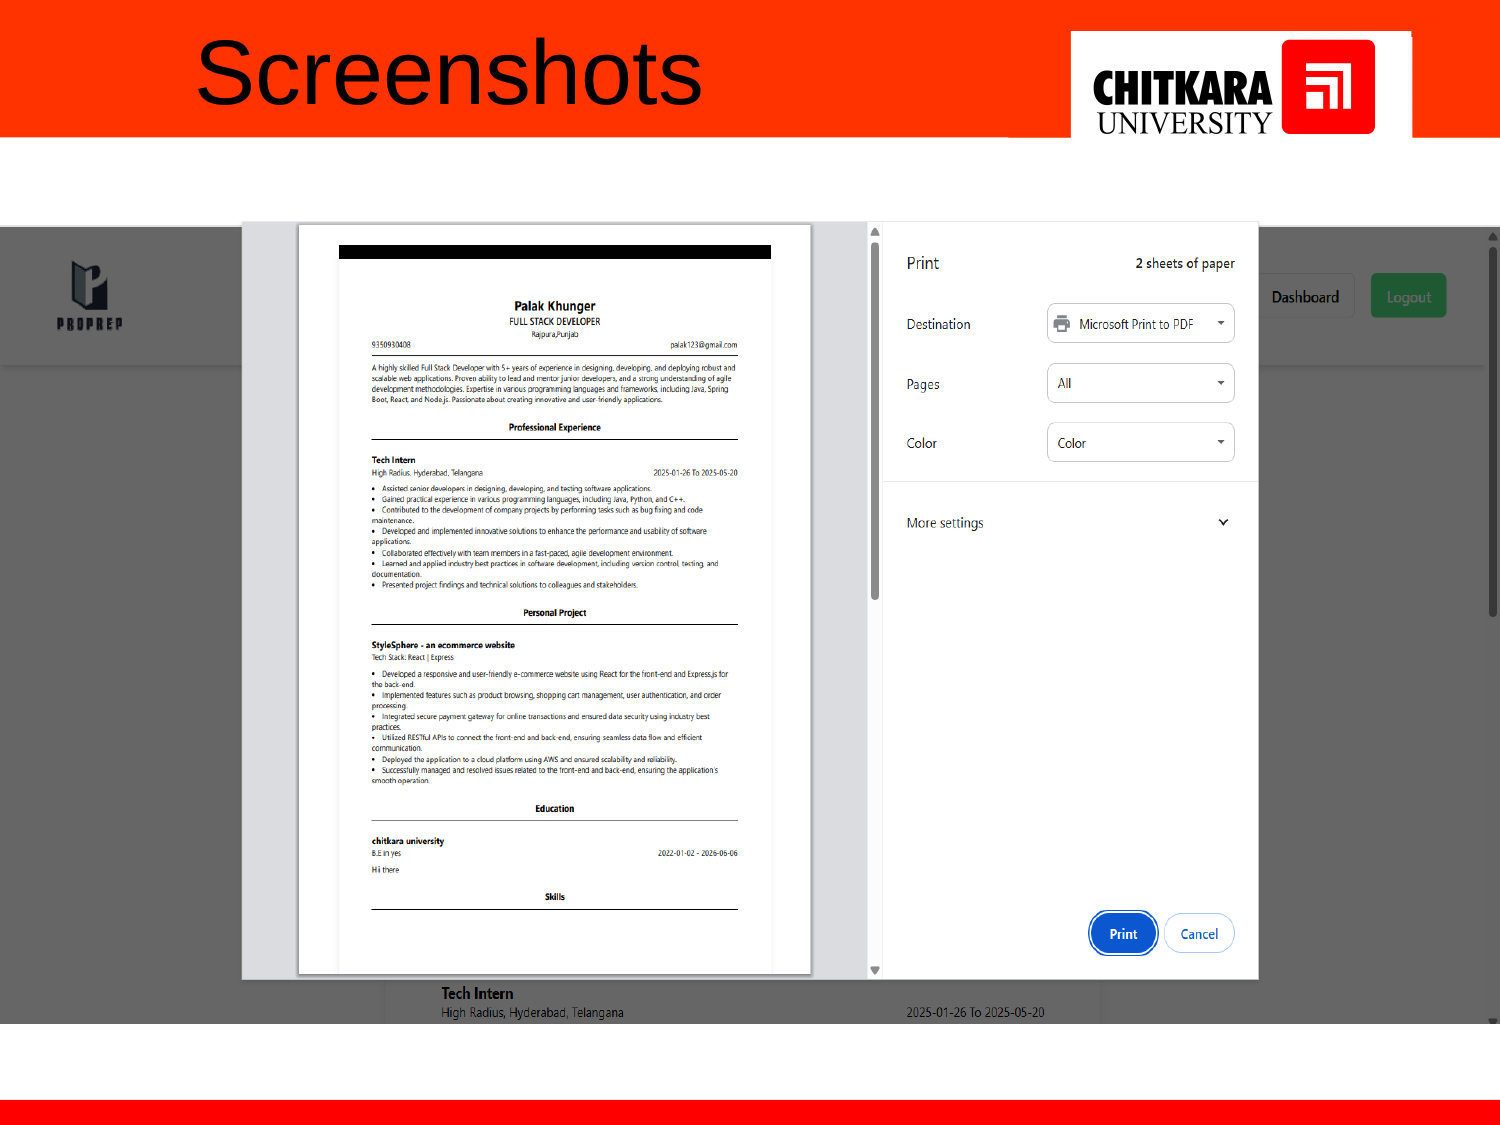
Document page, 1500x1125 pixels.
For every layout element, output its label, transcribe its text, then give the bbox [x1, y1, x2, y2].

picture [0, 221, 1500, 1025]
picture [1074, 37, 1390, 138]
title Screenshots [0, 0, 900, 150]
